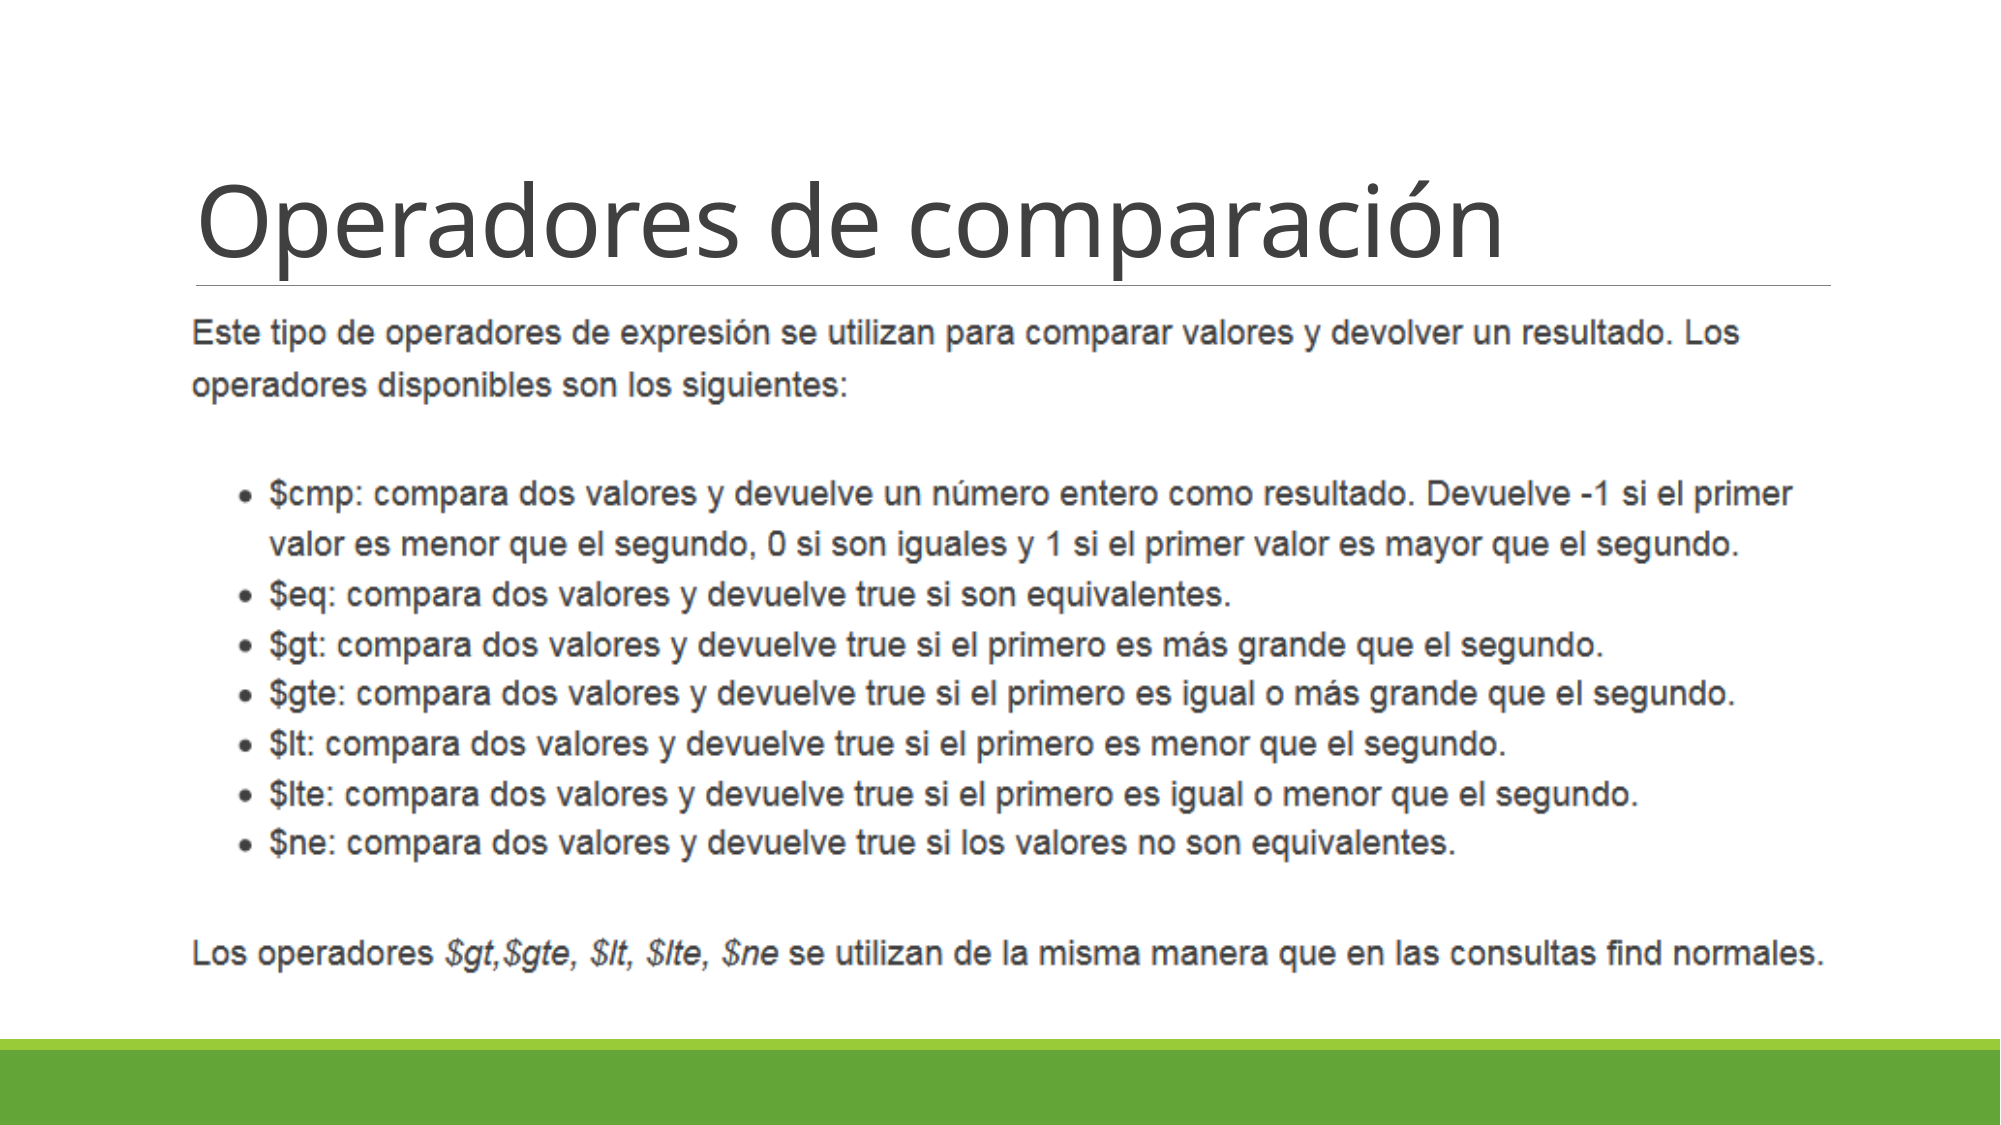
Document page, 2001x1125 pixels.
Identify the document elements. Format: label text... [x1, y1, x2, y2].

picture [190, 308, 1831, 981]
title Operadores de comparación [180, 47, 1830, 285]
